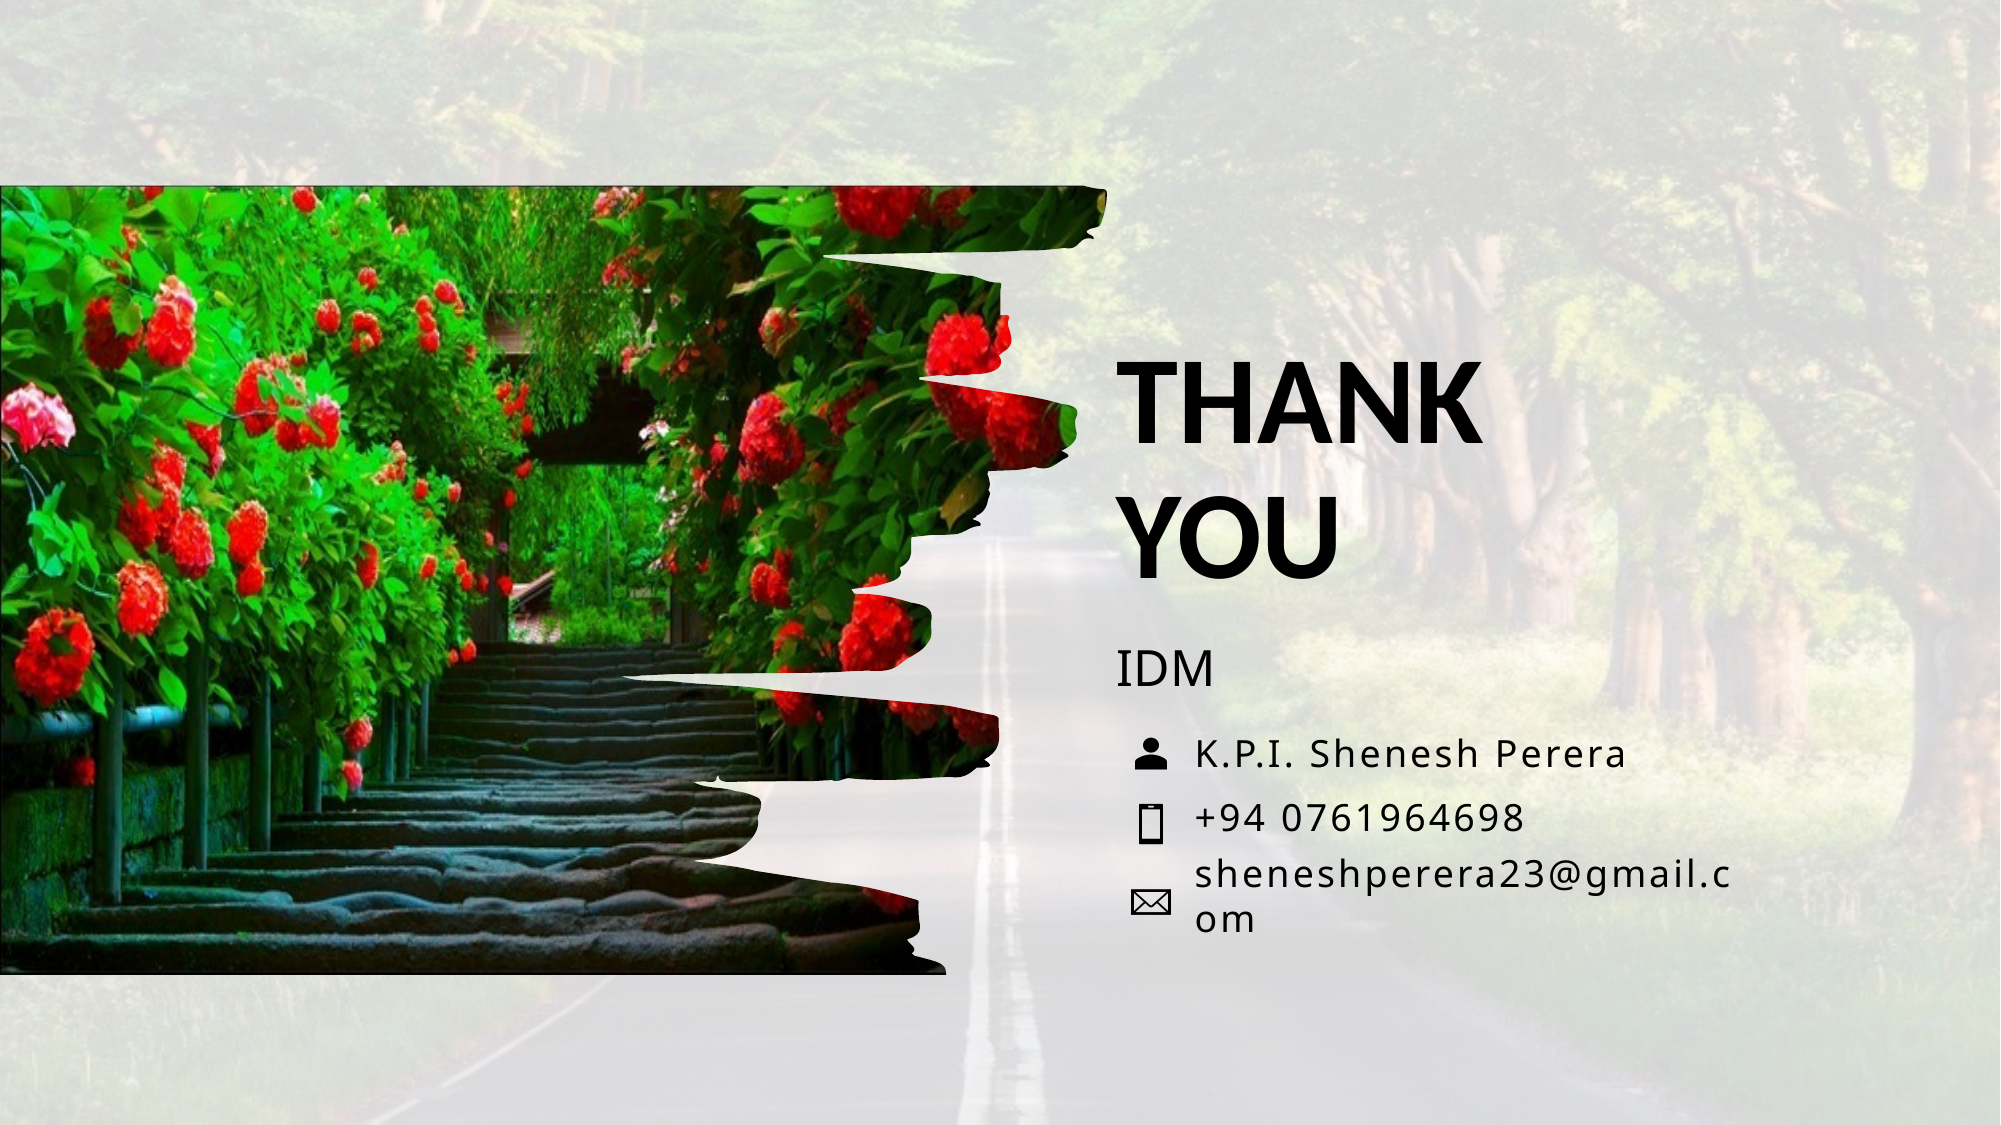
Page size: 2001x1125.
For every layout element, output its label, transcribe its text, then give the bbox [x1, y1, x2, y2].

picture [0, 185, 1107, 975]
title THANK YOU [1107, 305, 1862, 613]
list IDM [1107, 617, 1862, 864]
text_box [1126, 731, 1794, 924]
